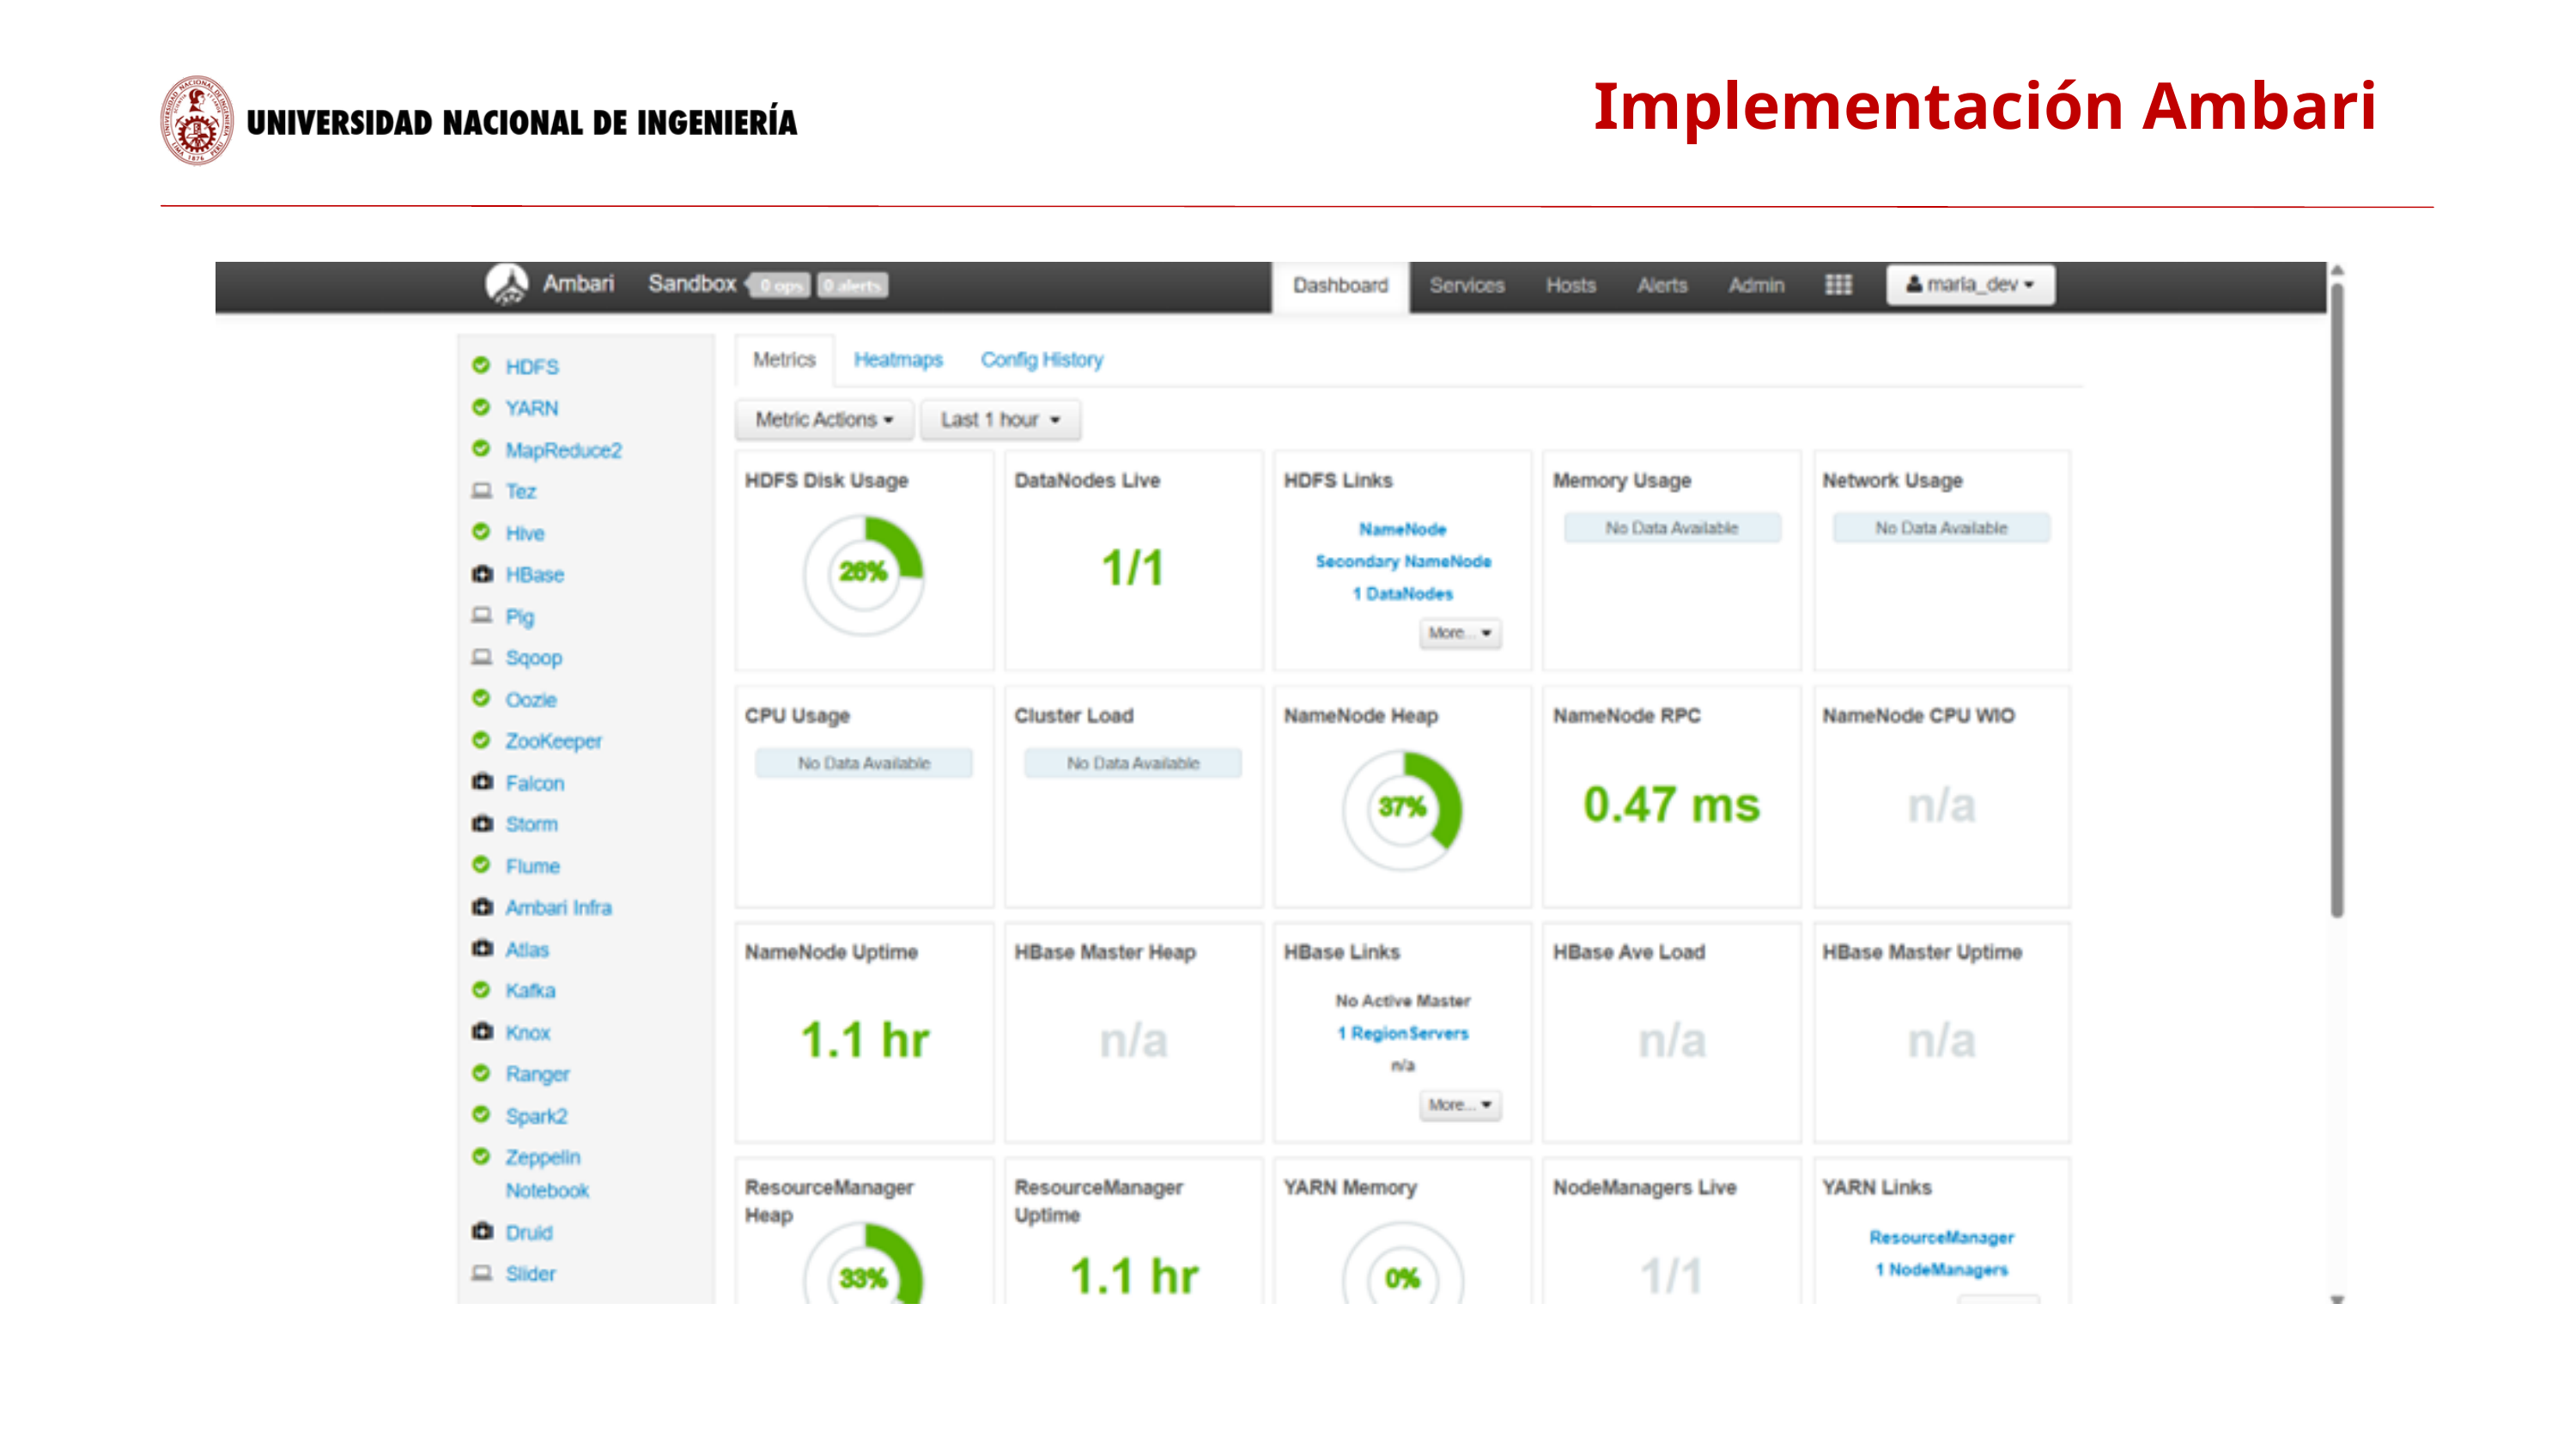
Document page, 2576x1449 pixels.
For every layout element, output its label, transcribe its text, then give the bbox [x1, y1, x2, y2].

text_box Implementación Ambari [1281, 64, 2380, 142]
text_box [216, 262, 2348, 1304]
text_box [133, 58, 822, 179]
